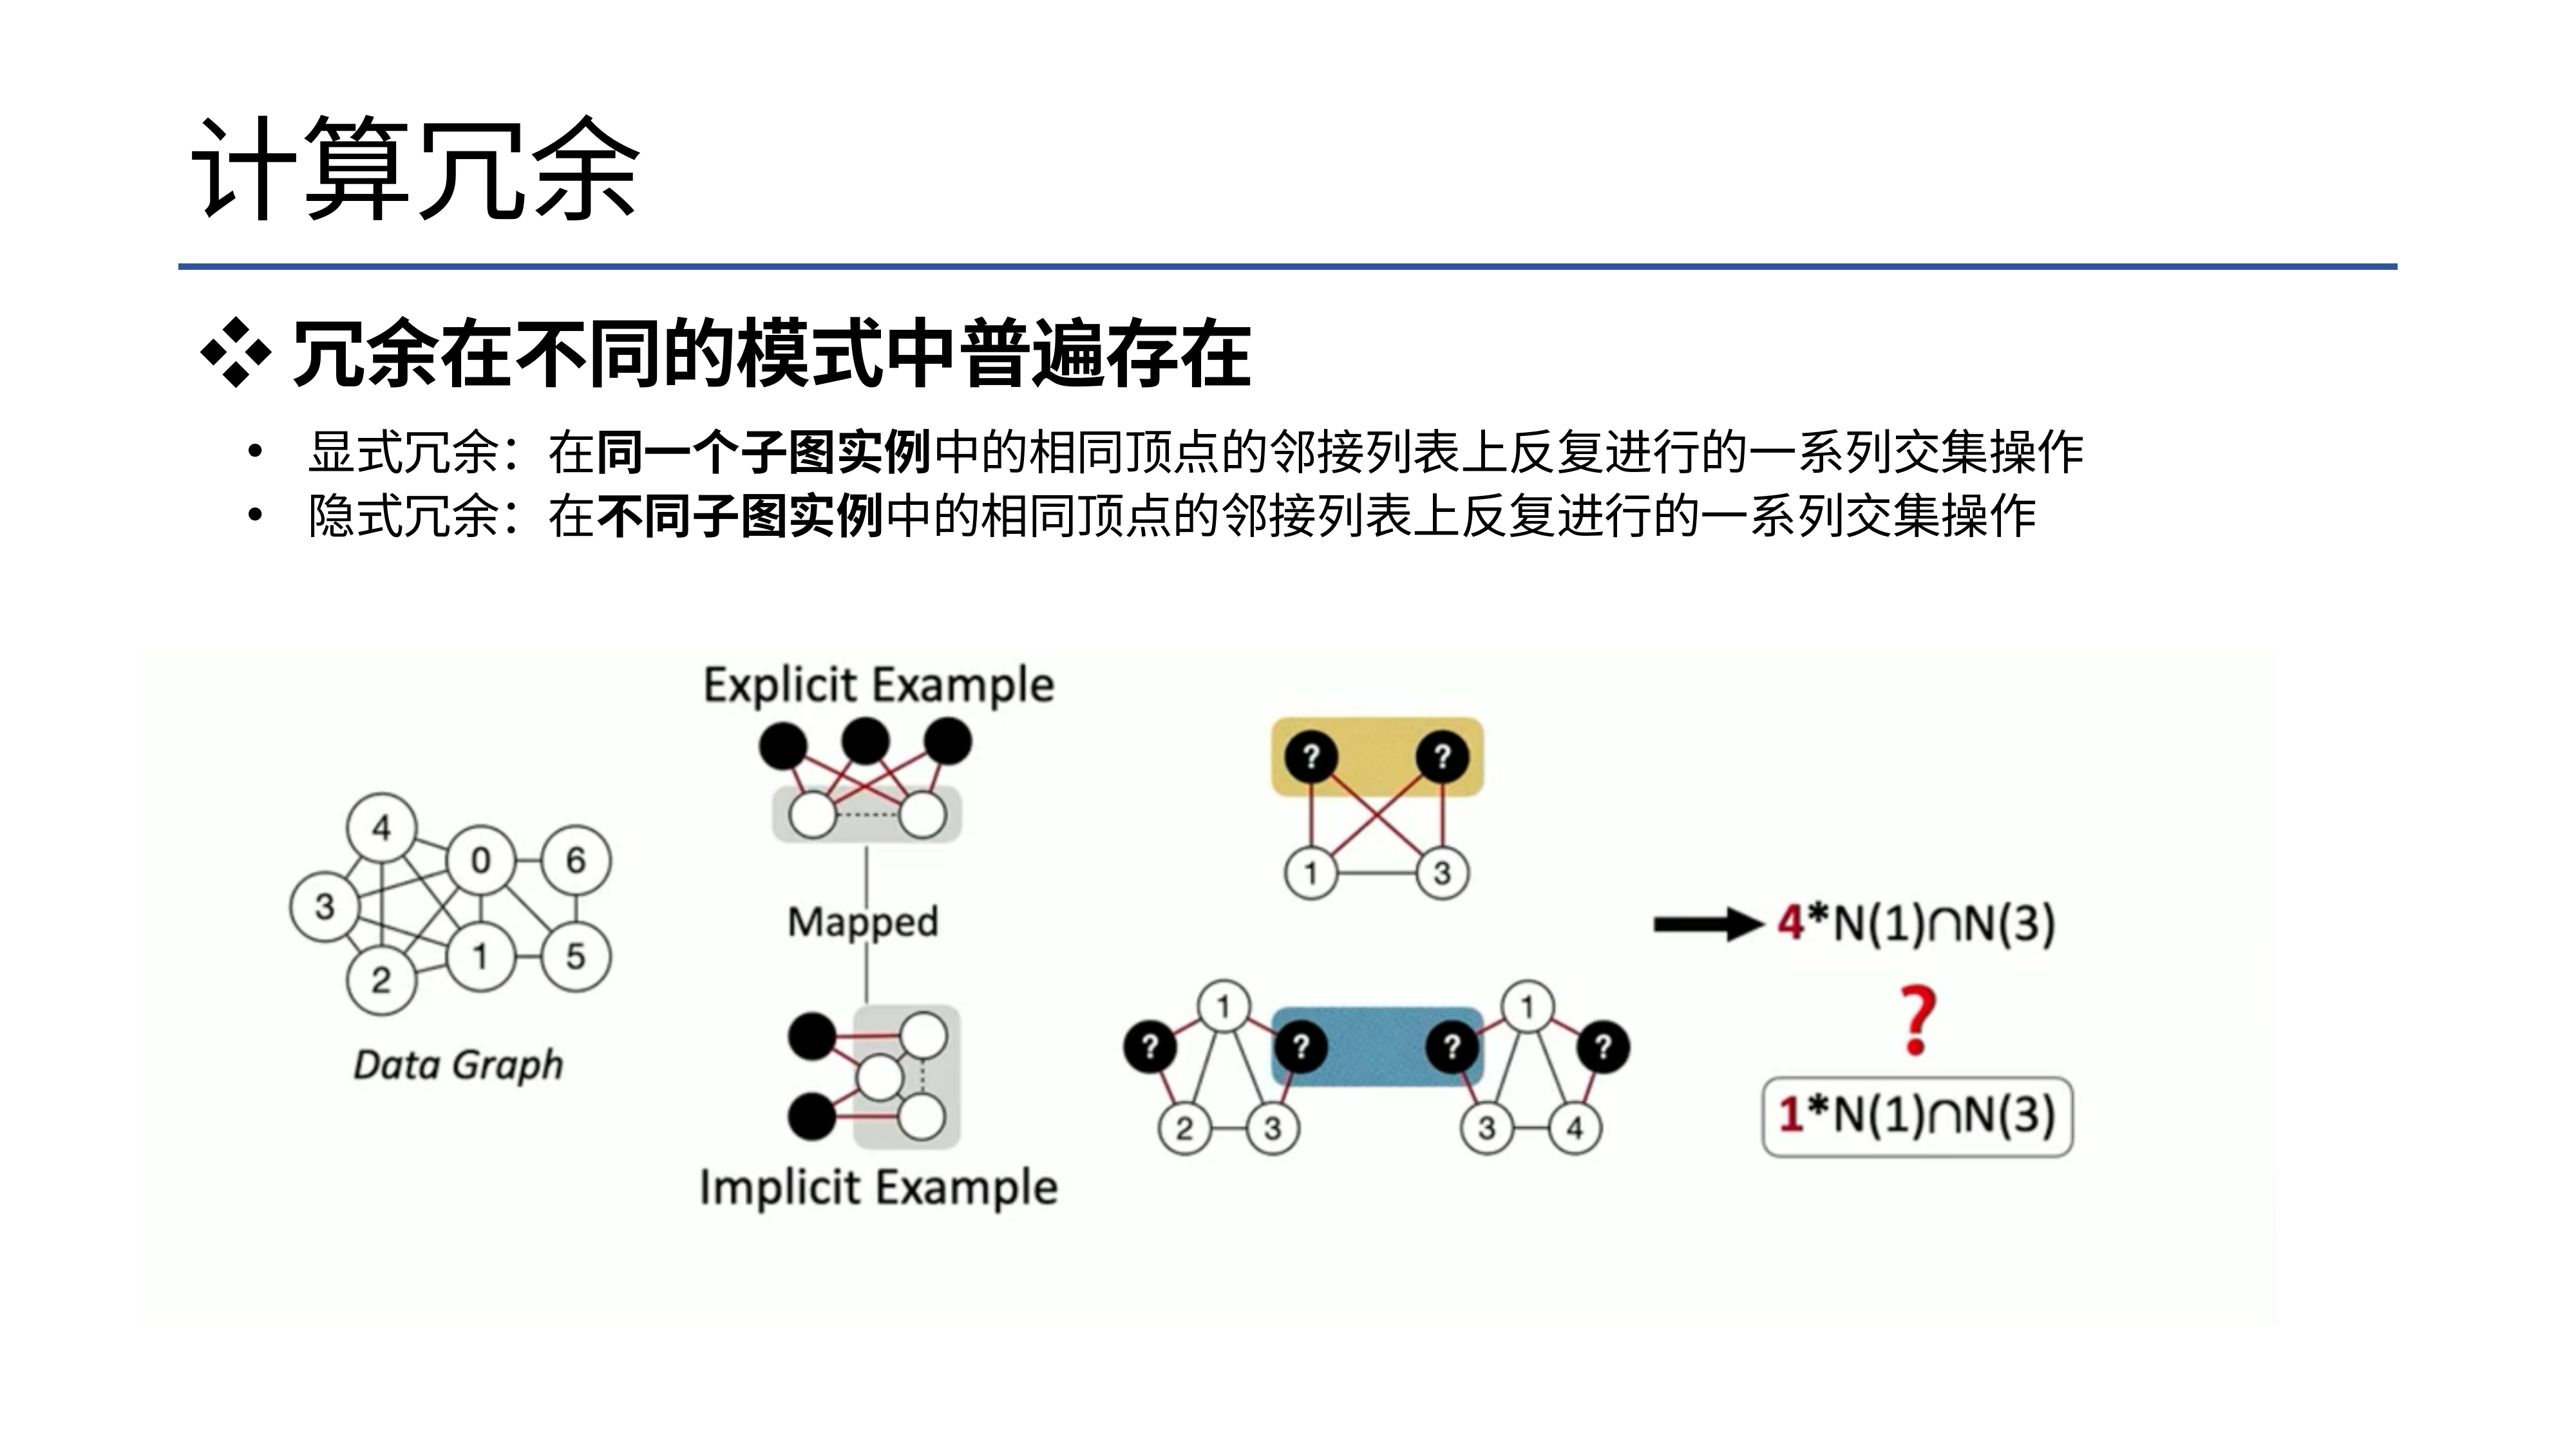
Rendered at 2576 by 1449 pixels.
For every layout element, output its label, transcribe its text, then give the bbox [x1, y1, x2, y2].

text_box 计算冗余 [185, 126, 1809, 233]
text_box ❖冗余在不同的模式中普遍存在 显式冗余：在同一个子图实例中的相同顶点的邻接列表上反复进行的一系列交集操作 隐式冗余：在不同子图实例中的相同顶点的邻接列表上反复进行的一系列交集操作 [197, 317, 2382, 602]
picture [139, 650, 2280, 1325]
